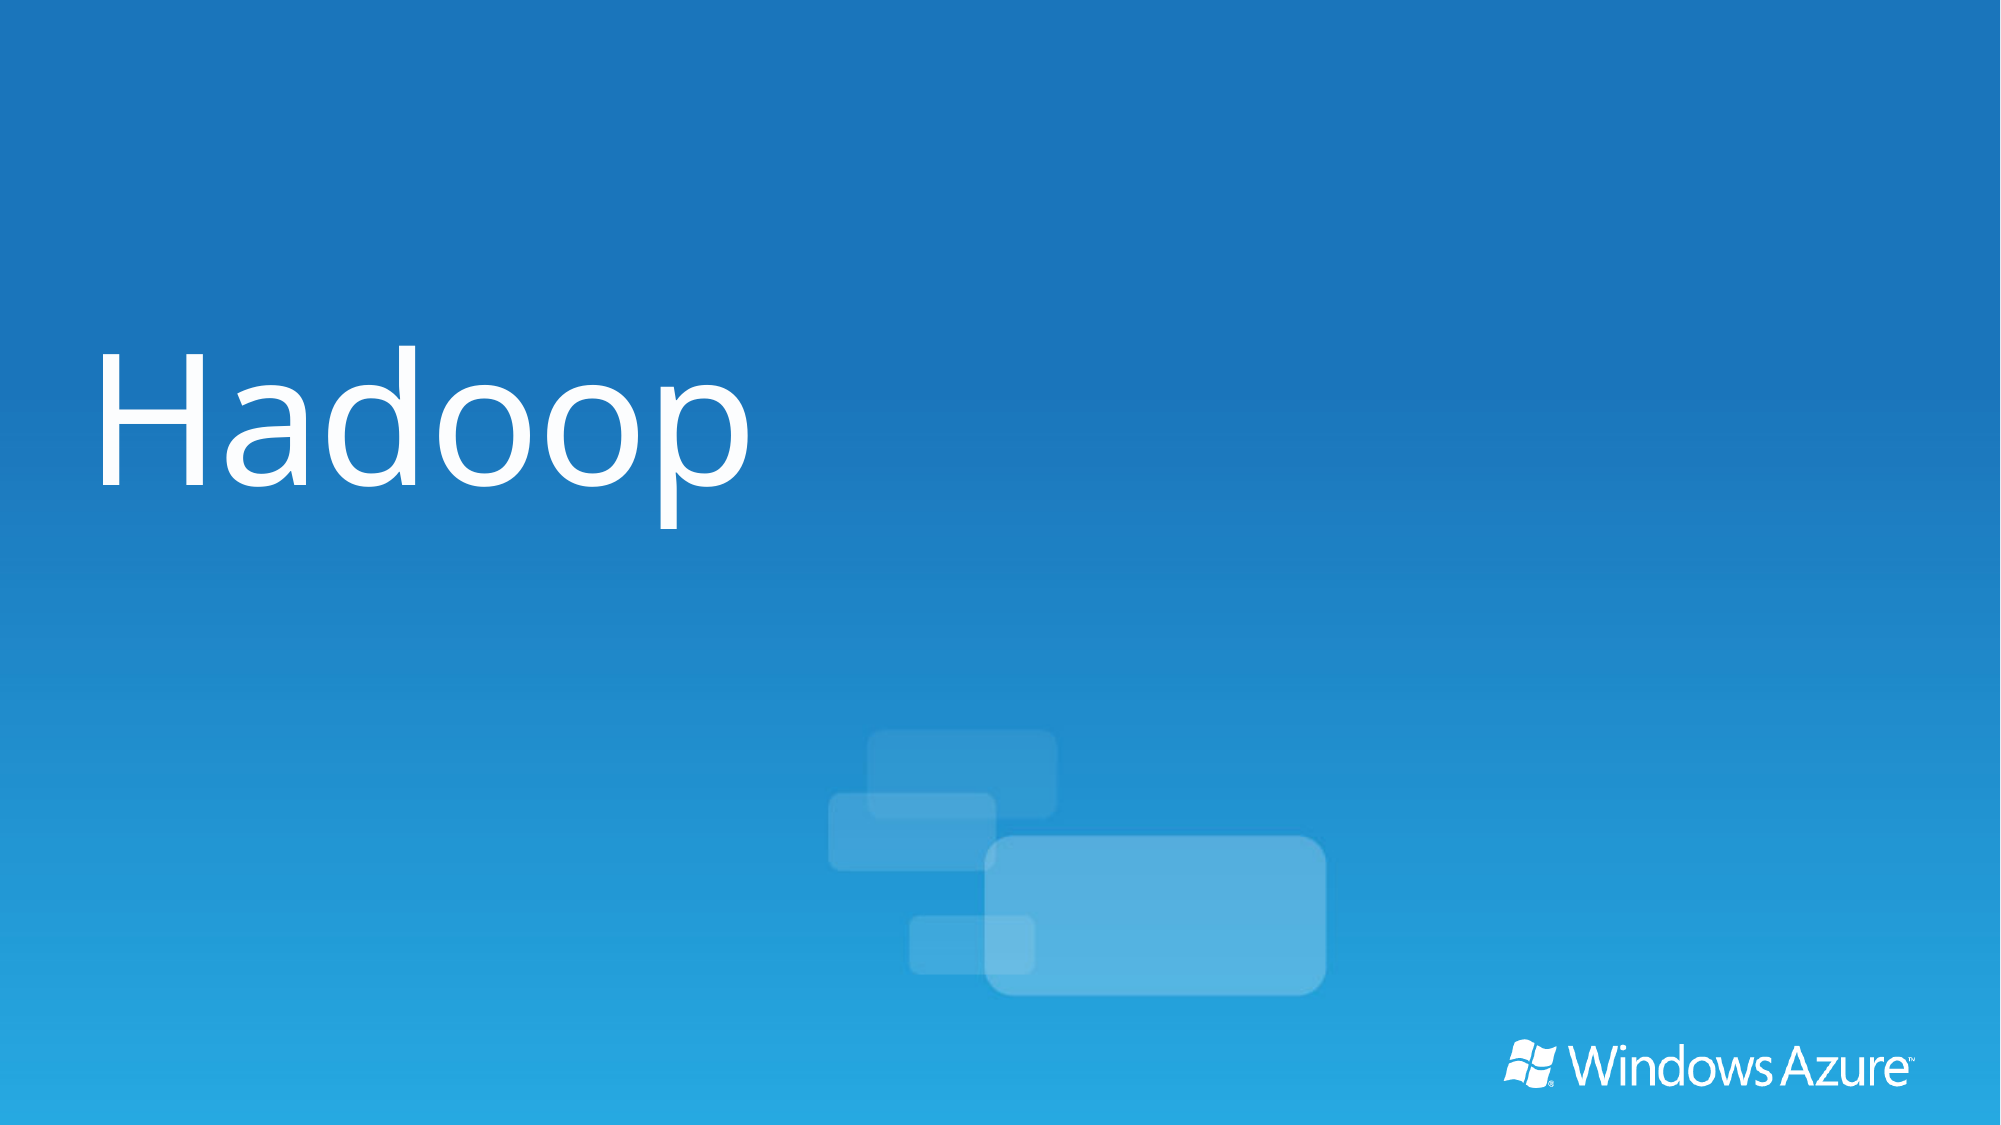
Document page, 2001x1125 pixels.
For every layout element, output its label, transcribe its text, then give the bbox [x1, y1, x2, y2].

picture [0, 0, 2001, 1125]
list Hadoop [85, 312, 1841, 539]
